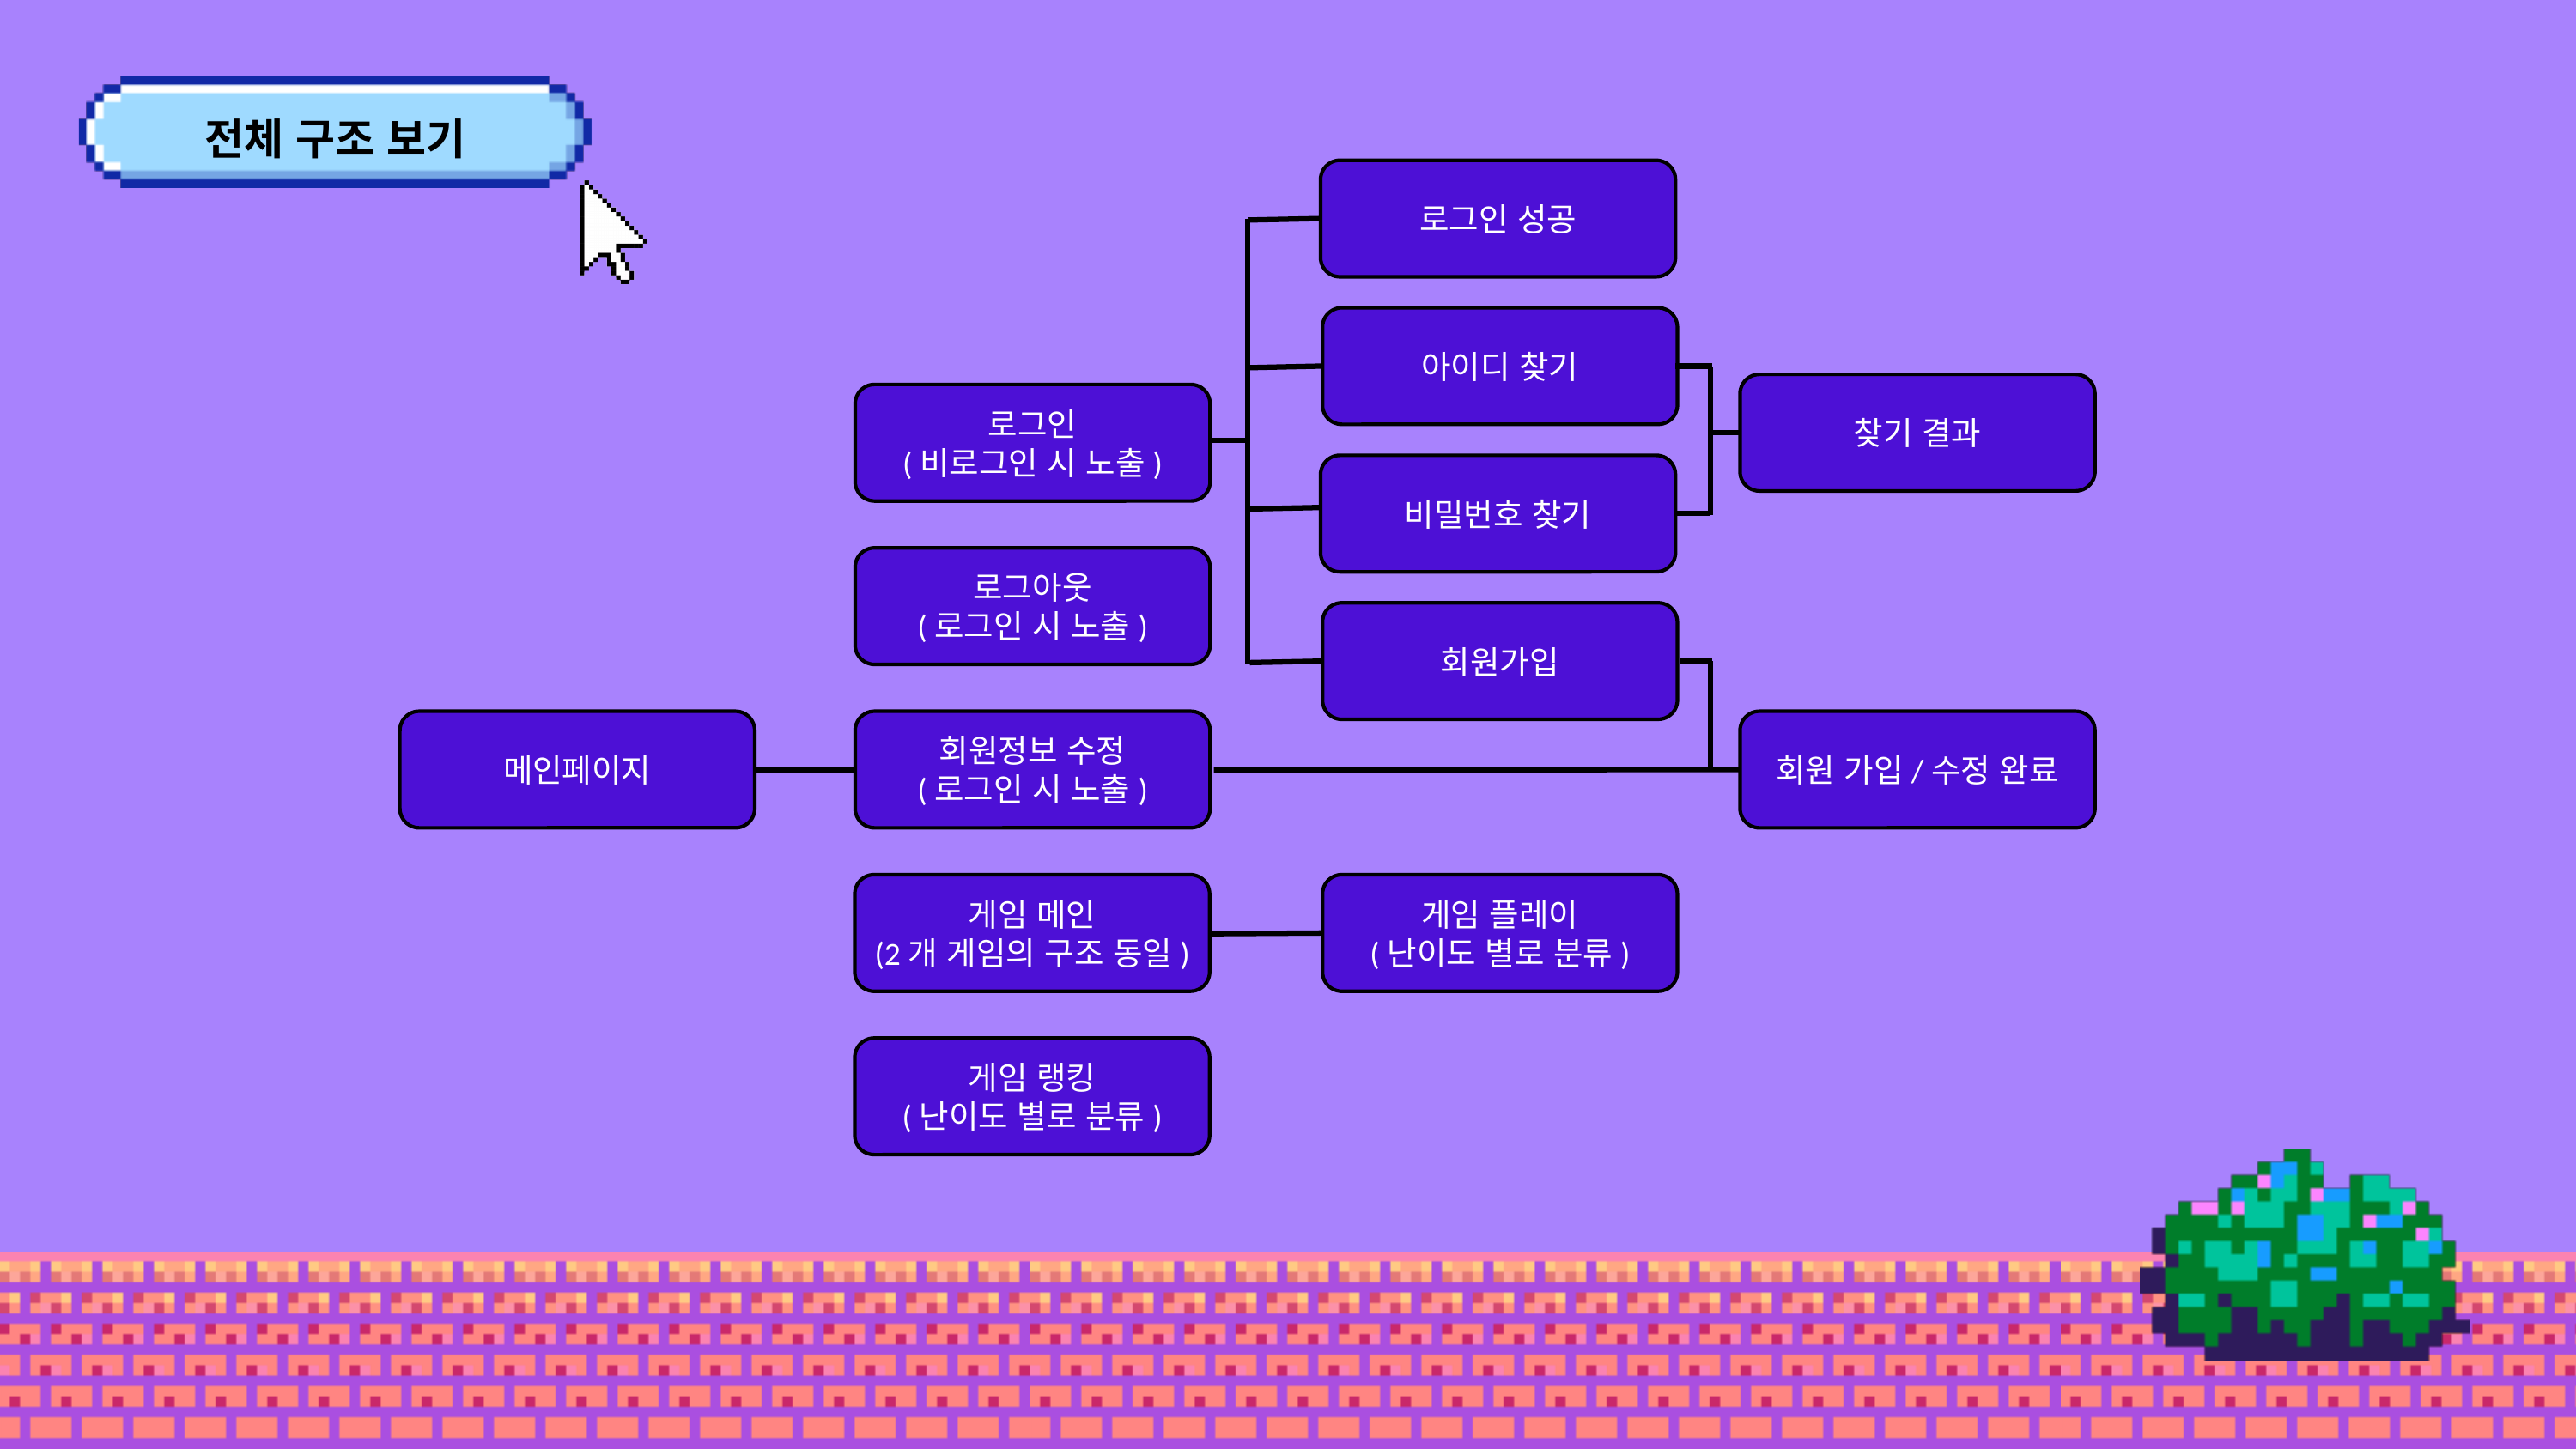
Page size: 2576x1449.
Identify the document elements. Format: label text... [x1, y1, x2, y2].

text_box 게임 메인 (2개 게임의 구조 동일) [853, 872, 1212, 993]
text_box [0, 1252, 1030, 1449]
text_box [2140, 1149, 2470, 1361]
text_box [1030, 1252, 2060, 1449]
text_box 회원정보 수정 (로그인 시 노출) [853, 709, 1212, 830]
text_box 로그인 (비로그인 시 노출) [853, 382, 1212, 503]
text_box 메인페이지 [398, 709, 757, 830]
text_box 전체 구조 보기 [173, 96, 435, 163]
text_box 게임 랭킹 (난이도 별로 분류) [853, 1036, 1212, 1157]
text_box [1246, 506, 1320, 510]
text_box 비밀번호 찾기 [1318, 453, 1678, 574]
text_box 찾기 결과 [1738, 373, 2097, 494]
text_box 회원가입 [1321, 601, 1680, 722]
text_box 아이디 찾기 [1321, 306, 1680, 427]
text_box 게임 플레이 (난이도 별로 분류) [1321, 872, 1680, 993]
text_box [1249, 660, 1323, 664]
text_box 회원 가입/수정 완료 [1738, 709, 2097, 830]
text_box 로그인 성공 [1318, 158, 1678, 279]
picture [440, 56, 648, 284]
text_box [2060, 1252, 2576, 1449]
text_box 로그아웃 (로그인 시 노출) [853, 546, 1212, 667]
text_box [78, 76, 435, 188]
